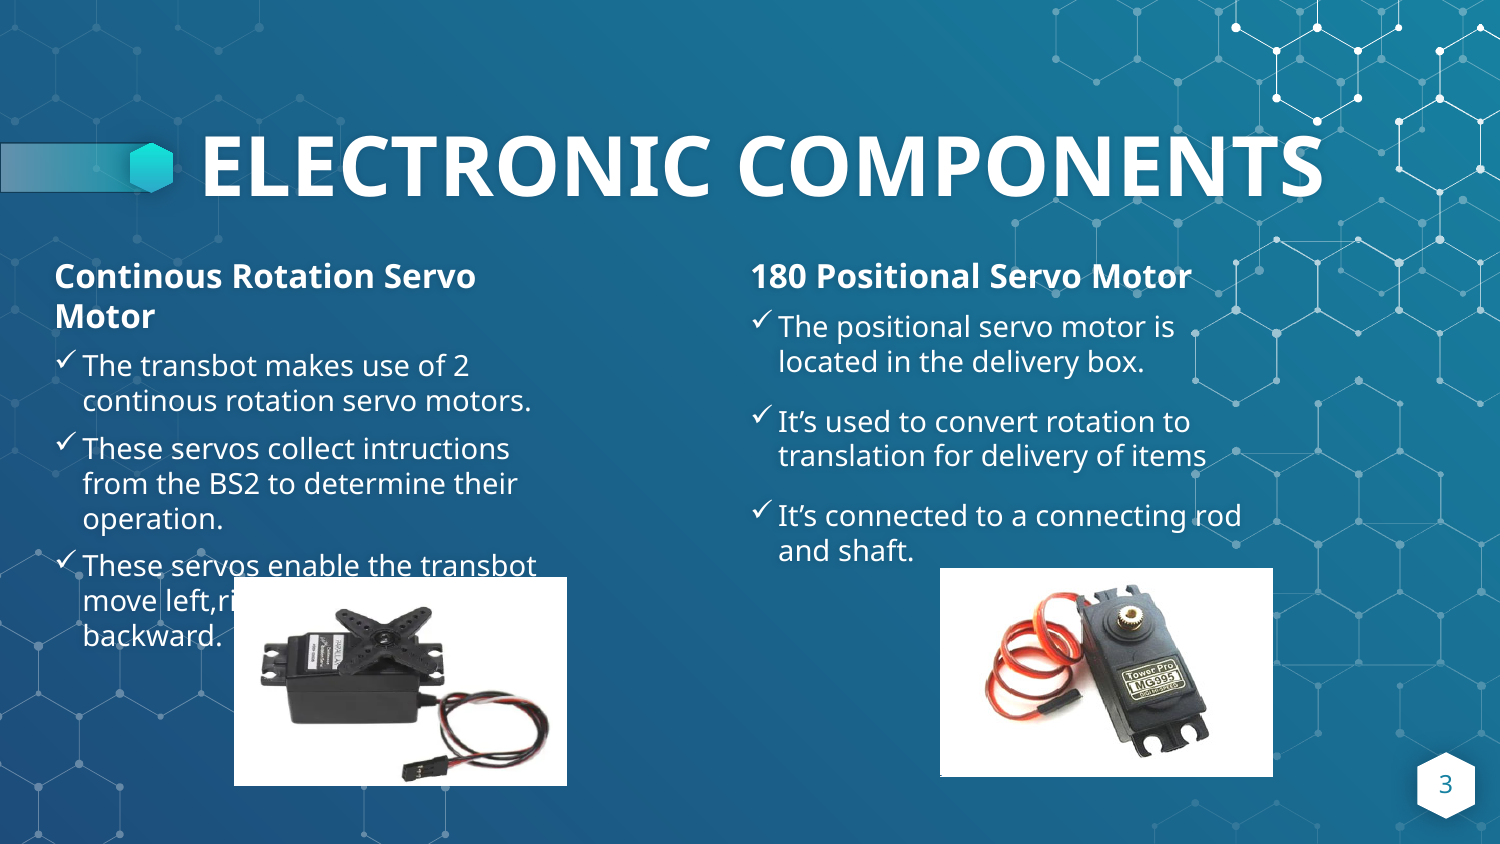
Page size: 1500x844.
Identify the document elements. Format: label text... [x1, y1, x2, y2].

title ELECTRONIC COMPONENTS [198, 140, 1500, 198]
slide_number 3 [1417, 752, 1475, 819]
picture [234, 577, 567, 786]
picture [940, 567, 1273, 777]
list Continous Rotation Servo Motor The transbot makes use of 2 continous rotation servo motors. These servos collect intructions from the BS2 to determine their operation. These servos enable the transbot move left,right,forward and backward. [54, 255, 570, 792]
list 180 Positional Servo Motor The positional servo motor is located in the delivery box. It’s used to convert rotation to translation for delivery of items It’s connected to a connecting rod and shaft. [750, 255, 1266, 777]
